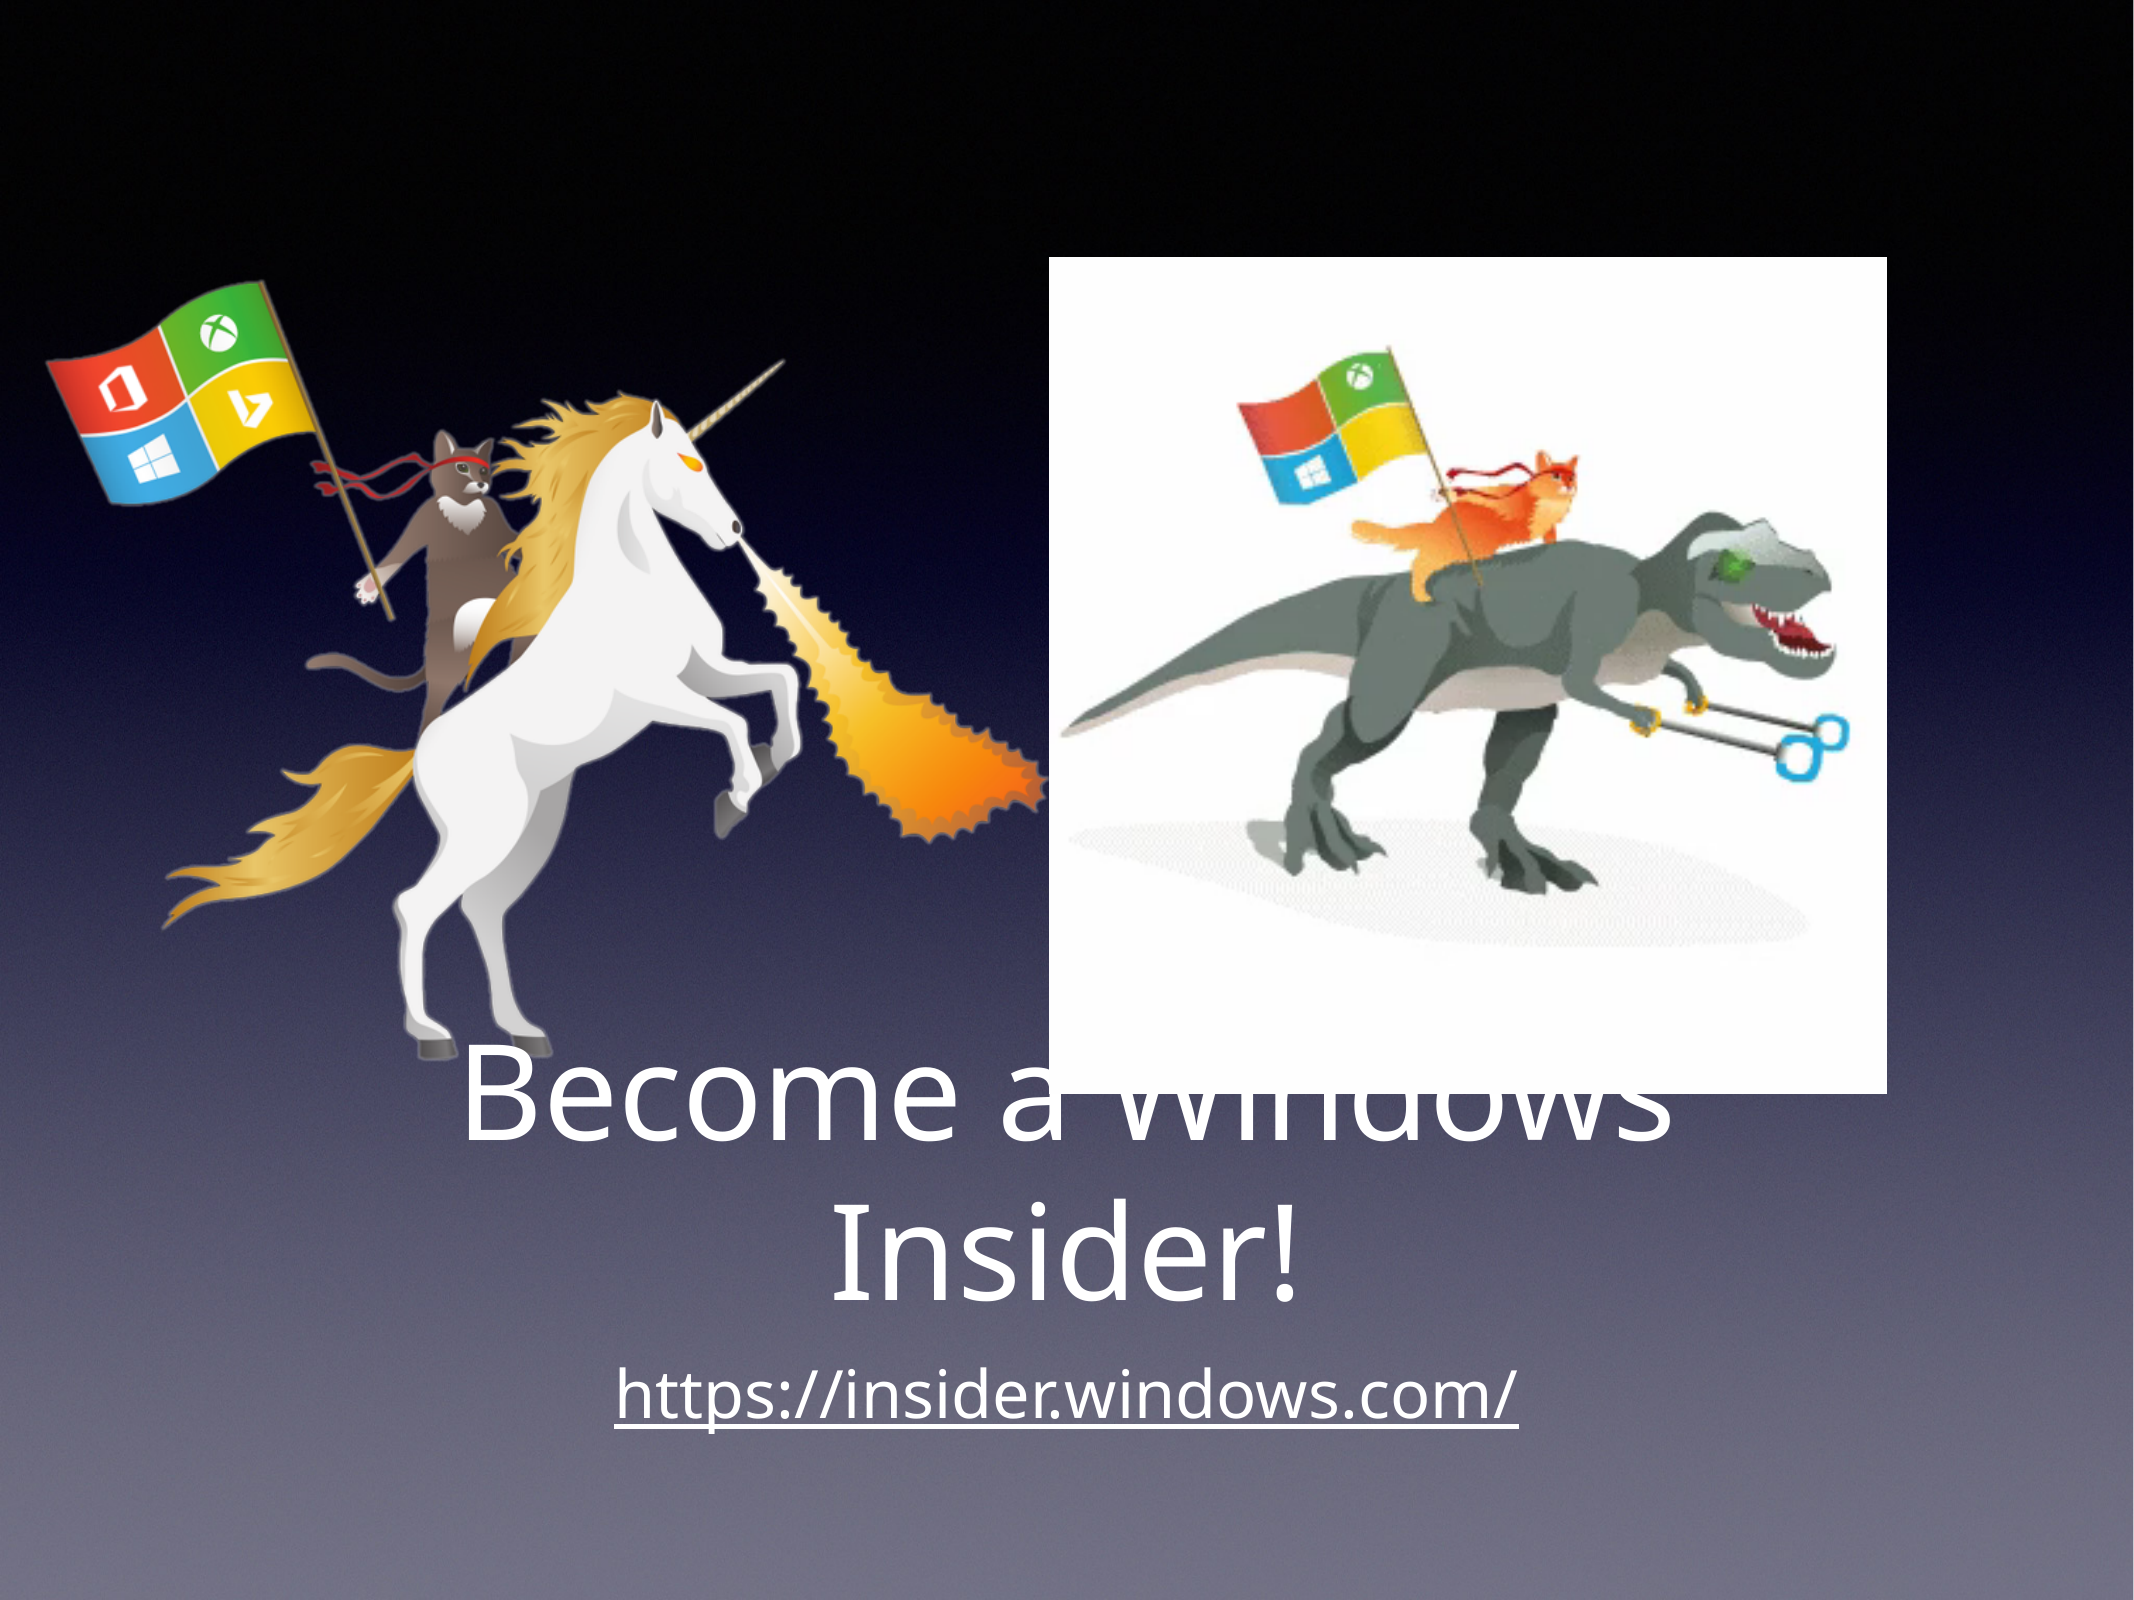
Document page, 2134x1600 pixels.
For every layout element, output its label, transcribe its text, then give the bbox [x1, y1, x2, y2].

picture [0, 0, 2134, 1600]
title Become a Windows Insider! [207, 1101, 1926, 1336]
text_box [1048, 255, 1888, 1095]
list https://insider.windows.com/ [207, 1343, 1926, 1545]
